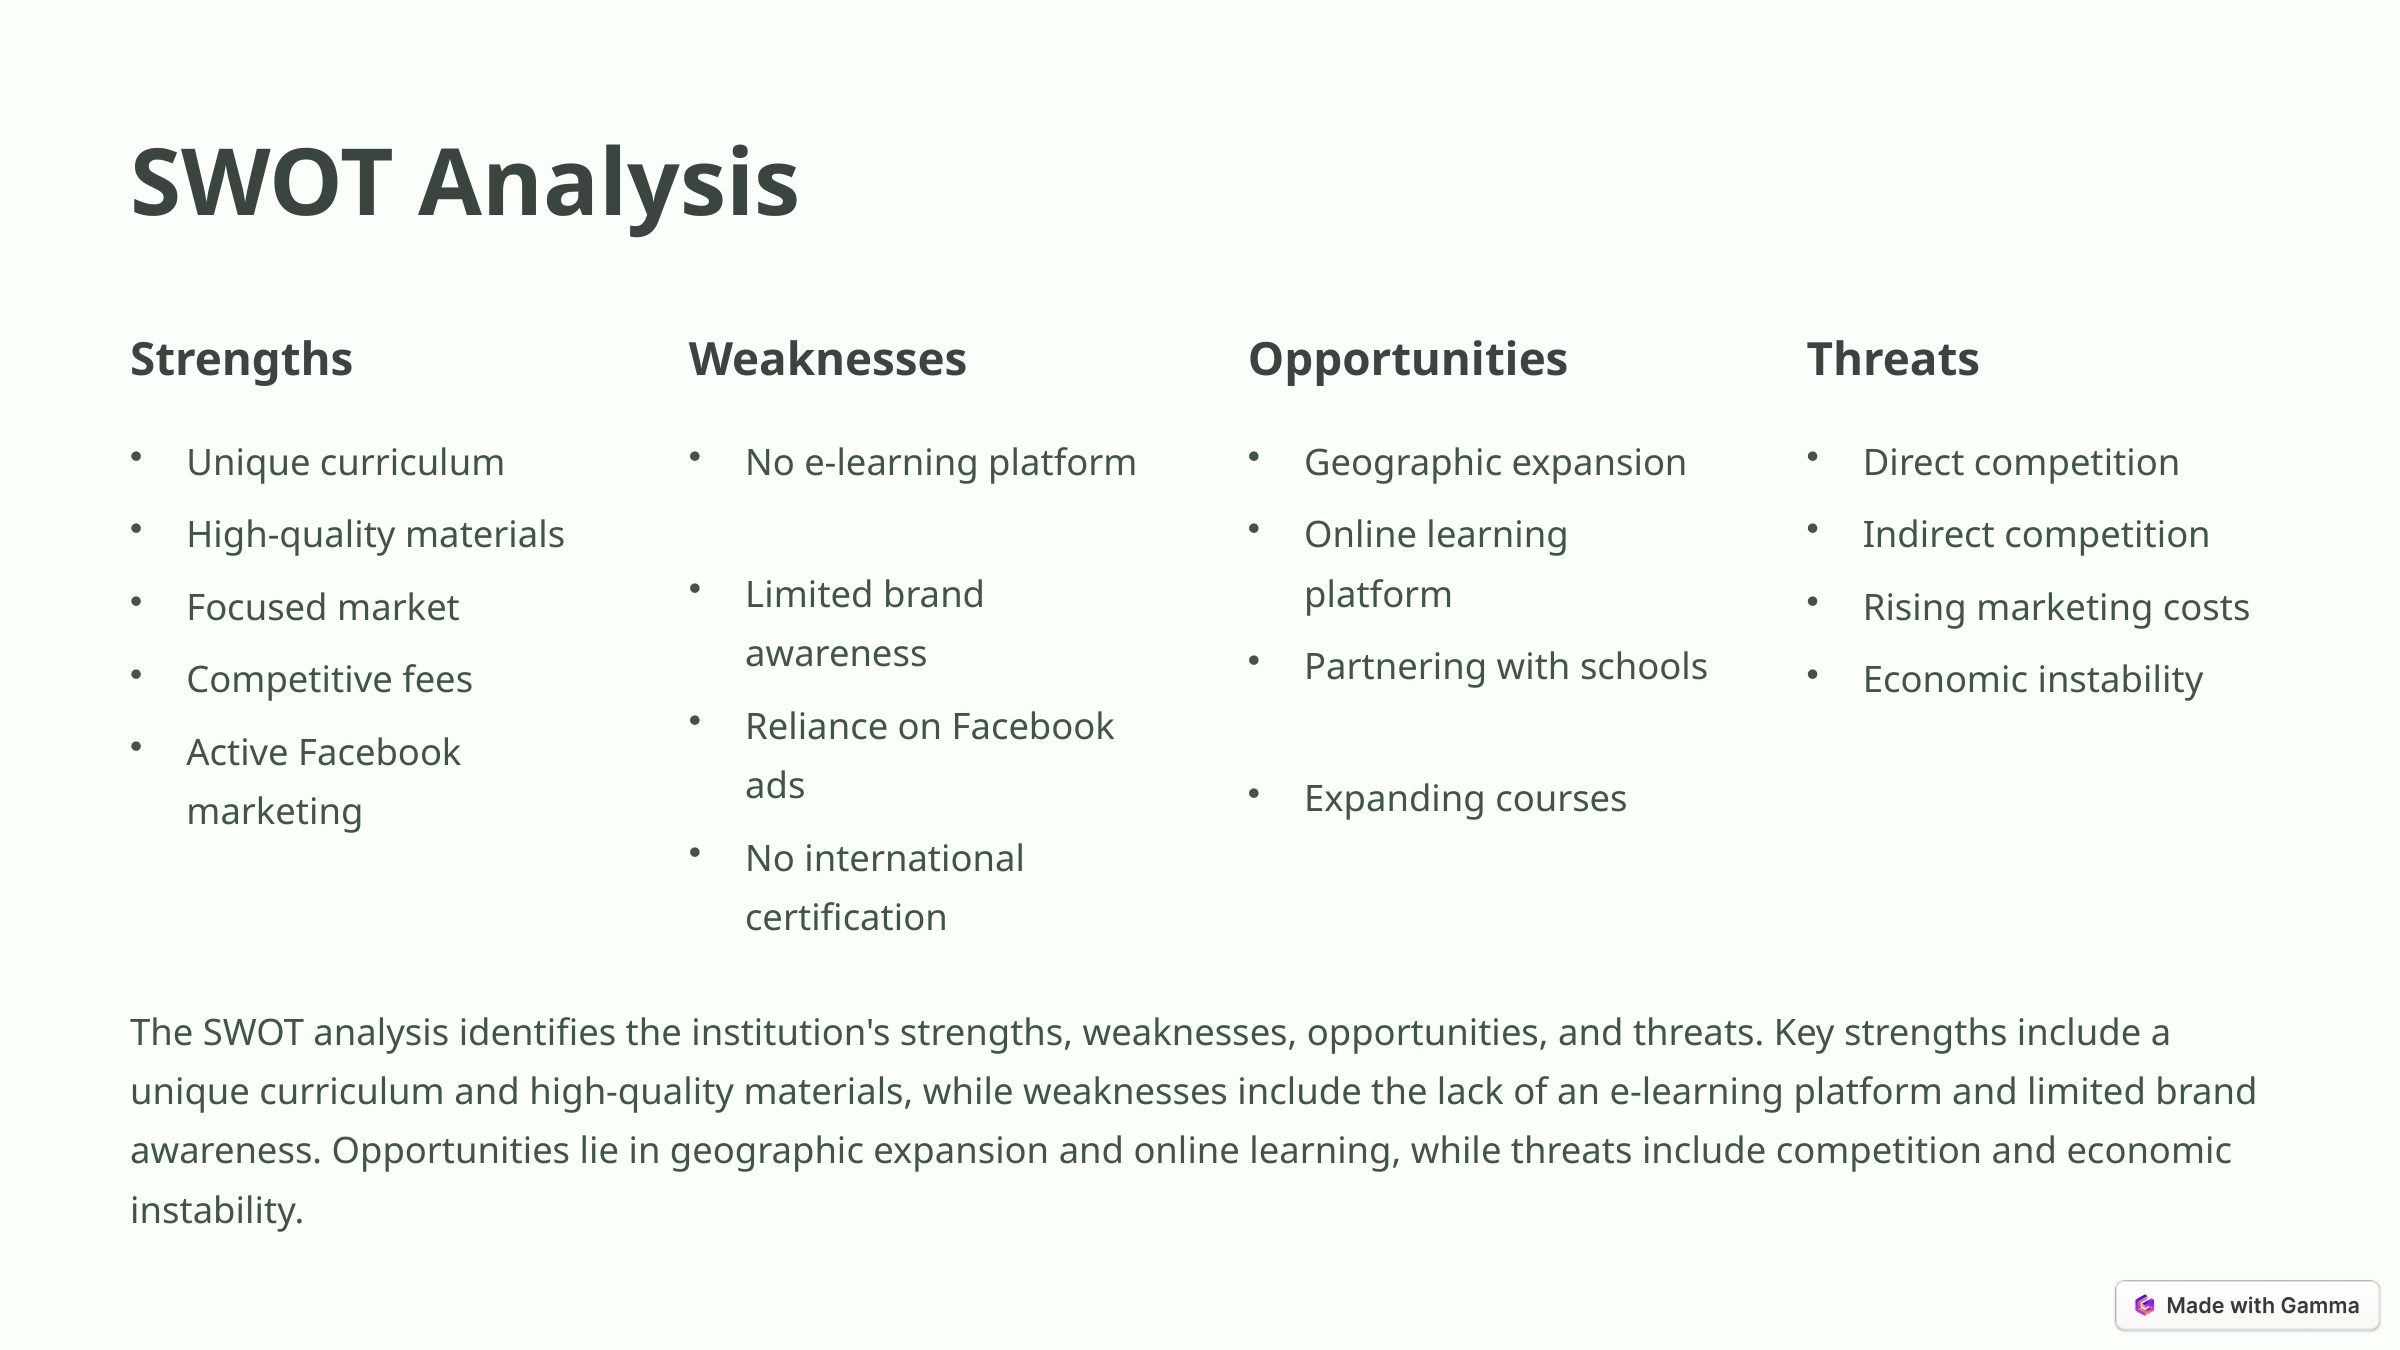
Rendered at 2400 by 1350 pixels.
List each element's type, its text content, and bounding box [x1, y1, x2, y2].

text_box No international certification [688, 819, 1156, 939]
text_box Active Facebook marketing [130, 713, 597, 833]
text_box Economic instability [1806, 640, 2274, 701]
text_box Focused market [130, 568, 597, 628]
text_box Partnering with schools [1247, 627, 1715, 747]
text_box High-quality materials [130, 495, 597, 556]
picture [2106, 1271, 2389, 1339]
text_box The SWOT analysis identifies the institution's strengths, weaknesses, opportunities, and threats. Key strengths include a unique curriculum and high-quality materials, while weaknesses include the lack of an e-learning platform and limited brand awareness. Opportunities lie in geographic expansion and online learning, while threats include competition and economic instability. [130, 993, 2270, 1232]
text_box Opportunities [1247, 327, 1713, 386]
text_box Strengths [130, 327, 596, 386]
text_box Direct competition [1806, 423, 2274, 483]
text_box Online learning platform [1247, 495, 1715, 615]
text_box Threats [1806, 327, 2272, 386]
text_box Reliance on Facebook ads [688, 687, 1156, 807]
text_box Weaknesses [688, 327, 1155, 386]
text_box Unique curriculum [130, 423, 597, 483]
text_box SWOT Analysis [130, 118, 1061, 235]
text_box Indirect competition [1806, 495, 2274, 556]
text_box Rising marketing costs [1806, 568, 2274, 628]
text_box No e-learning platform [688, 423, 1156, 543]
text_box Expanding courses [1247, 759, 1715, 820]
text_box Geographic expansion [1247, 423, 1715, 483]
text_box Competitive fees [130, 640, 597, 701]
text_box Limited brand awareness [688, 555, 1156, 675]
